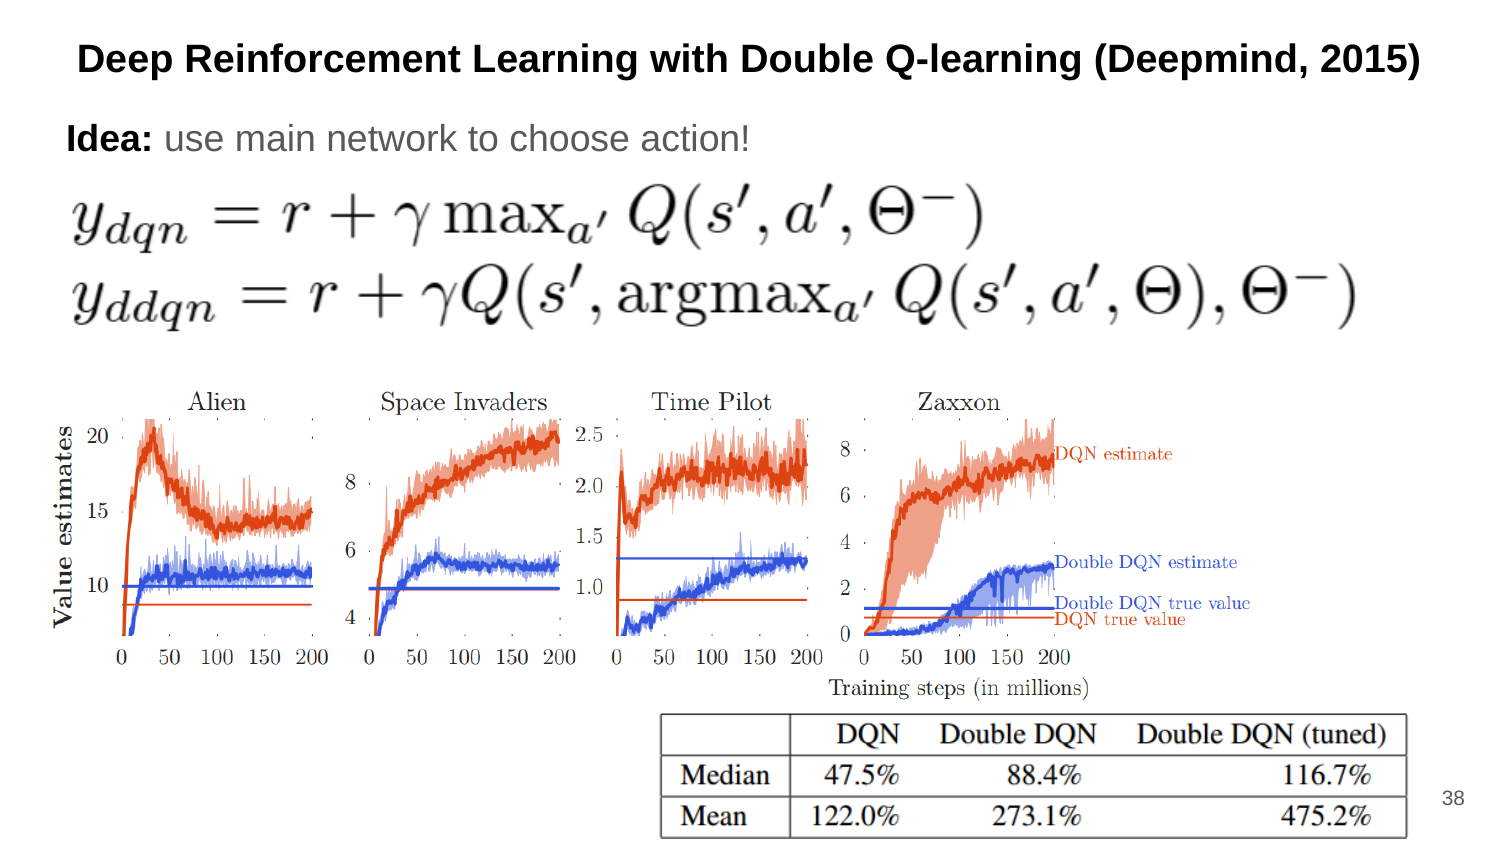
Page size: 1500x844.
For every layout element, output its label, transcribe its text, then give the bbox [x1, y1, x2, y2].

list Idea: use main network to choose action! [51, 92, 1449, 750]
picture [50, 174, 1366, 348]
picture [11, 375, 1434, 844]
slide_number ‹#› [1439, 764, 1480, 830]
title Deep Reinforcement Learning with Double Q-learning (Deepmind, 2015) [51, 18, 1449, 92]
